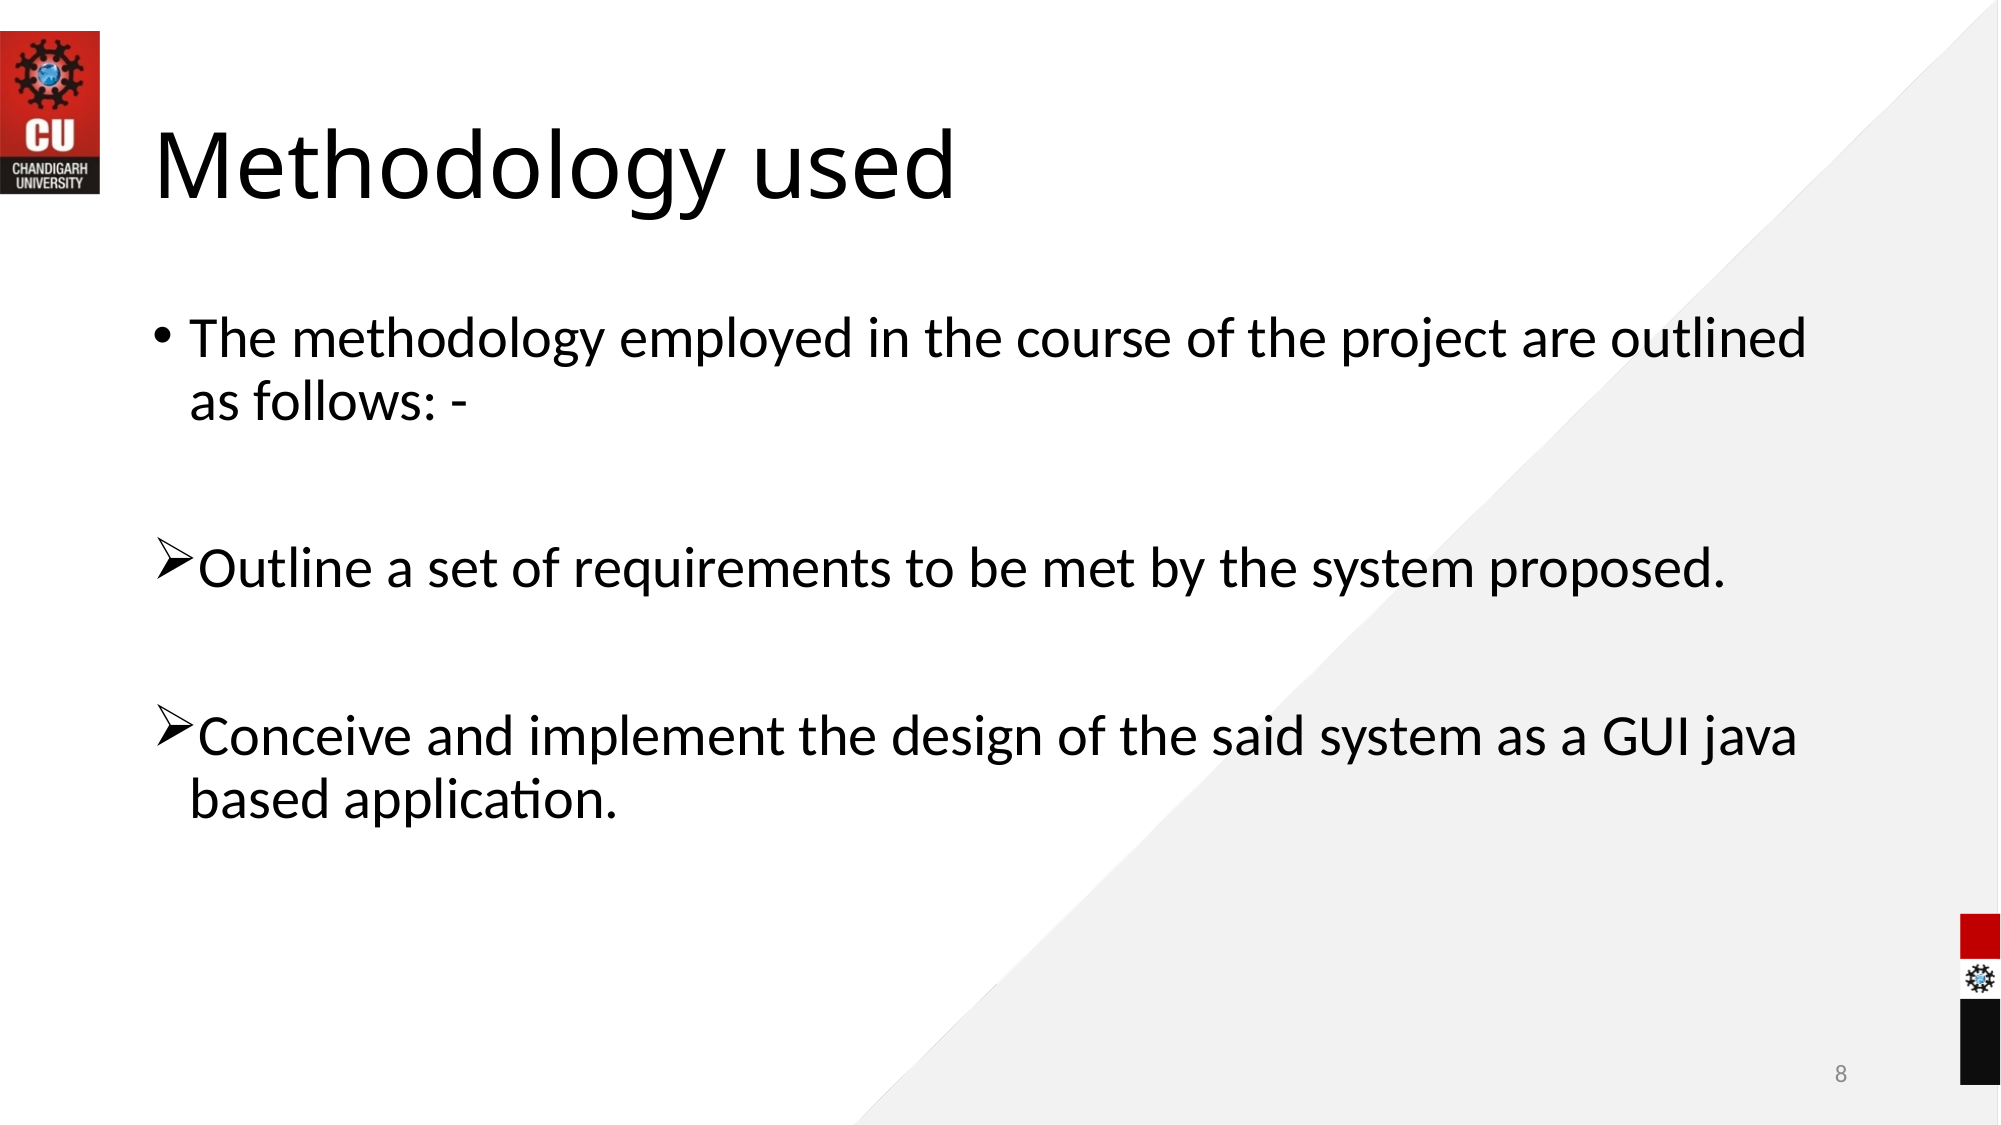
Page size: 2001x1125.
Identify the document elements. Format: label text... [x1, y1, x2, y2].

title Methodology used [137, 59, 1863, 278]
picture [0, 0, 2001, 1125]
slide_number 8 [1412, 1042, 1863, 1103]
list The methodology employed in the course of the project are outlined as follows: - Outline a set of requirements to be met by the system proposed. Conceive and implement the design of the said system as a GUI java based application. [137, 299, 1863, 1014]
